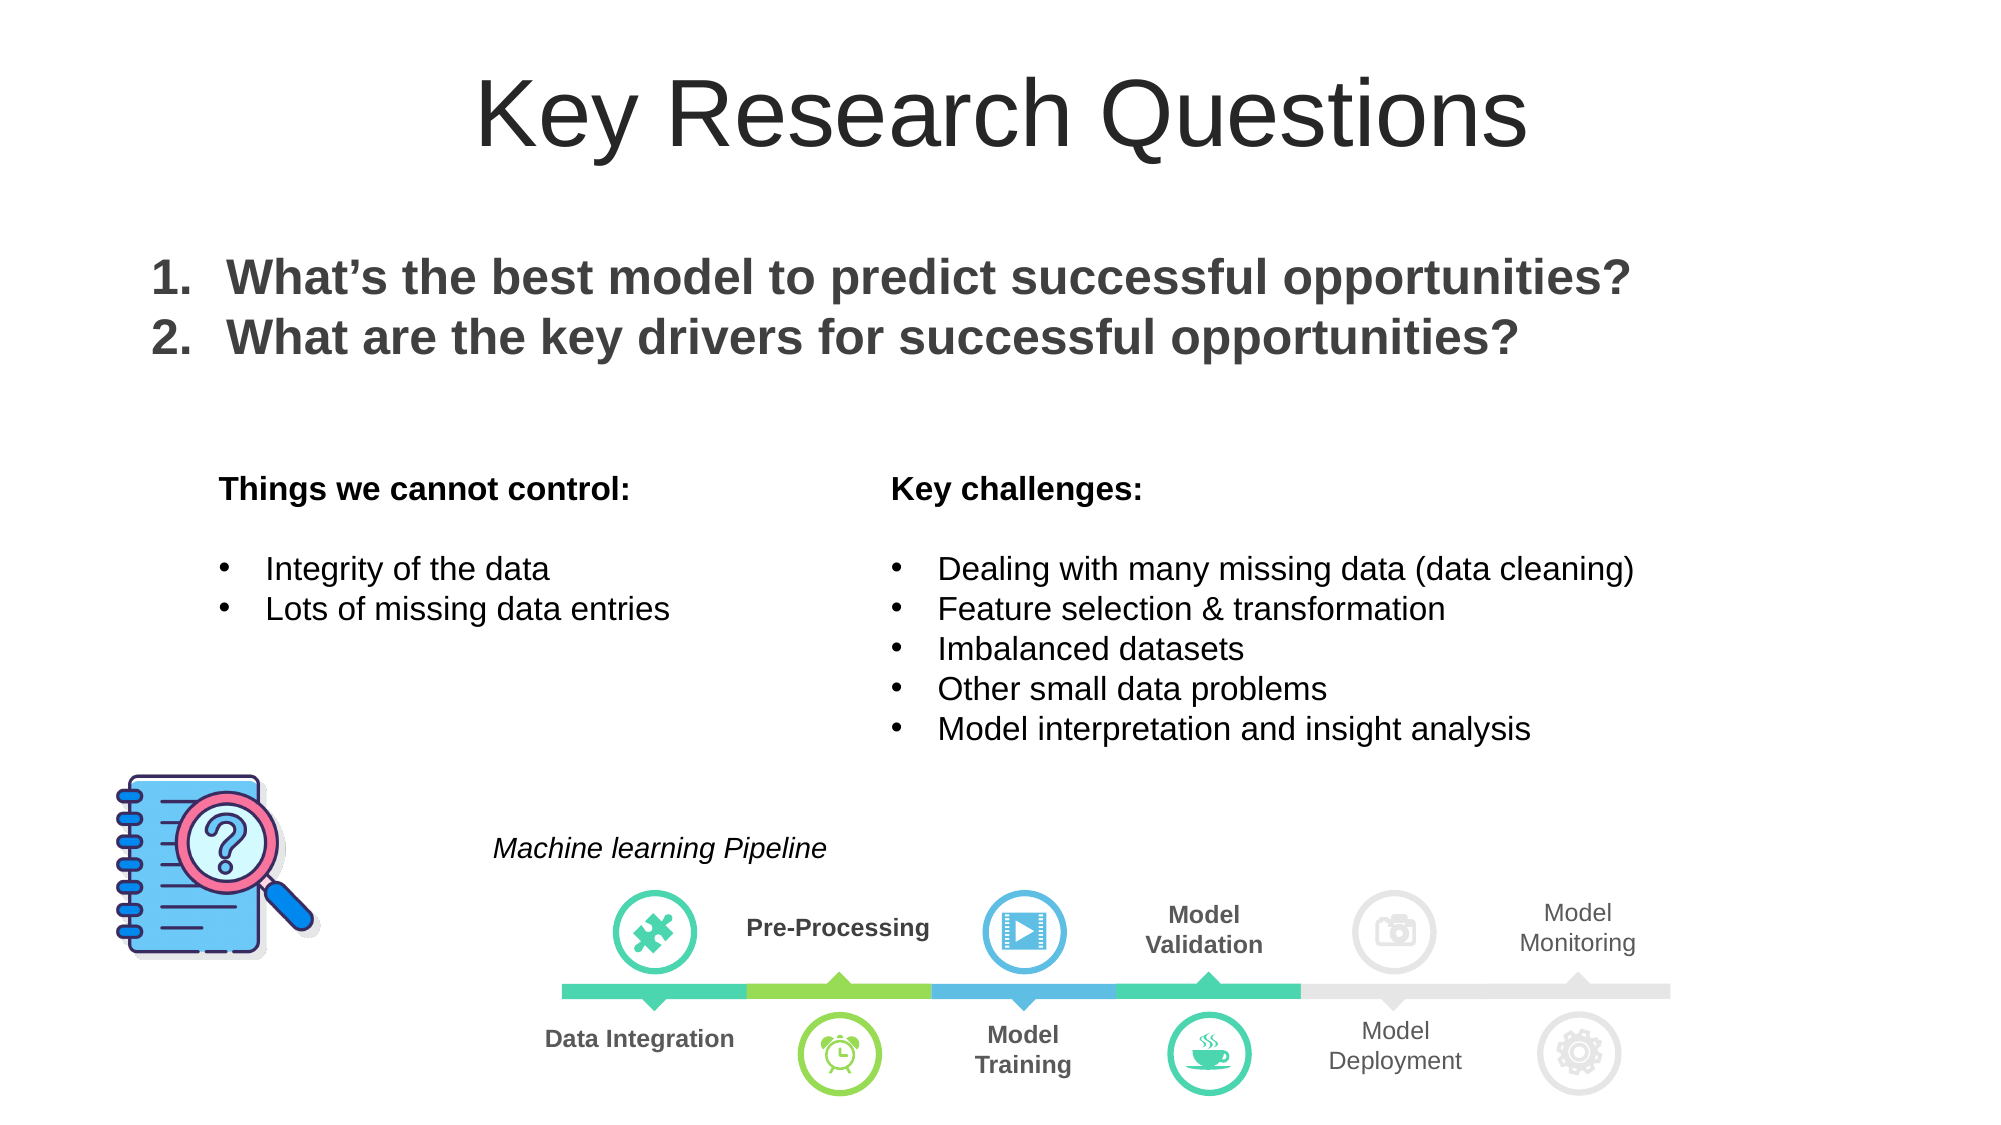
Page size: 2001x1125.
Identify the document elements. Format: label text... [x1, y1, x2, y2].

text_box Things we cannot control: Integrity of the data Lots of missing data entries [203, 459, 787, 675]
picture [114, 763, 322, 972]
list Key Research Questions [53, 55, 1952, 175]
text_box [461, 821, 1682, 1094]
text_box What’s the best model to predict successful opportunities? What are the key drivers for successful opportunities? [136, 236, 1952, 372]
text_box Key challenges: Dealing with many missing data (data cleaning) Feature selection & transformation Imbalanced datasets Other small data problems Model interpretation and insight analysis [876, 460, 1652, 755]
